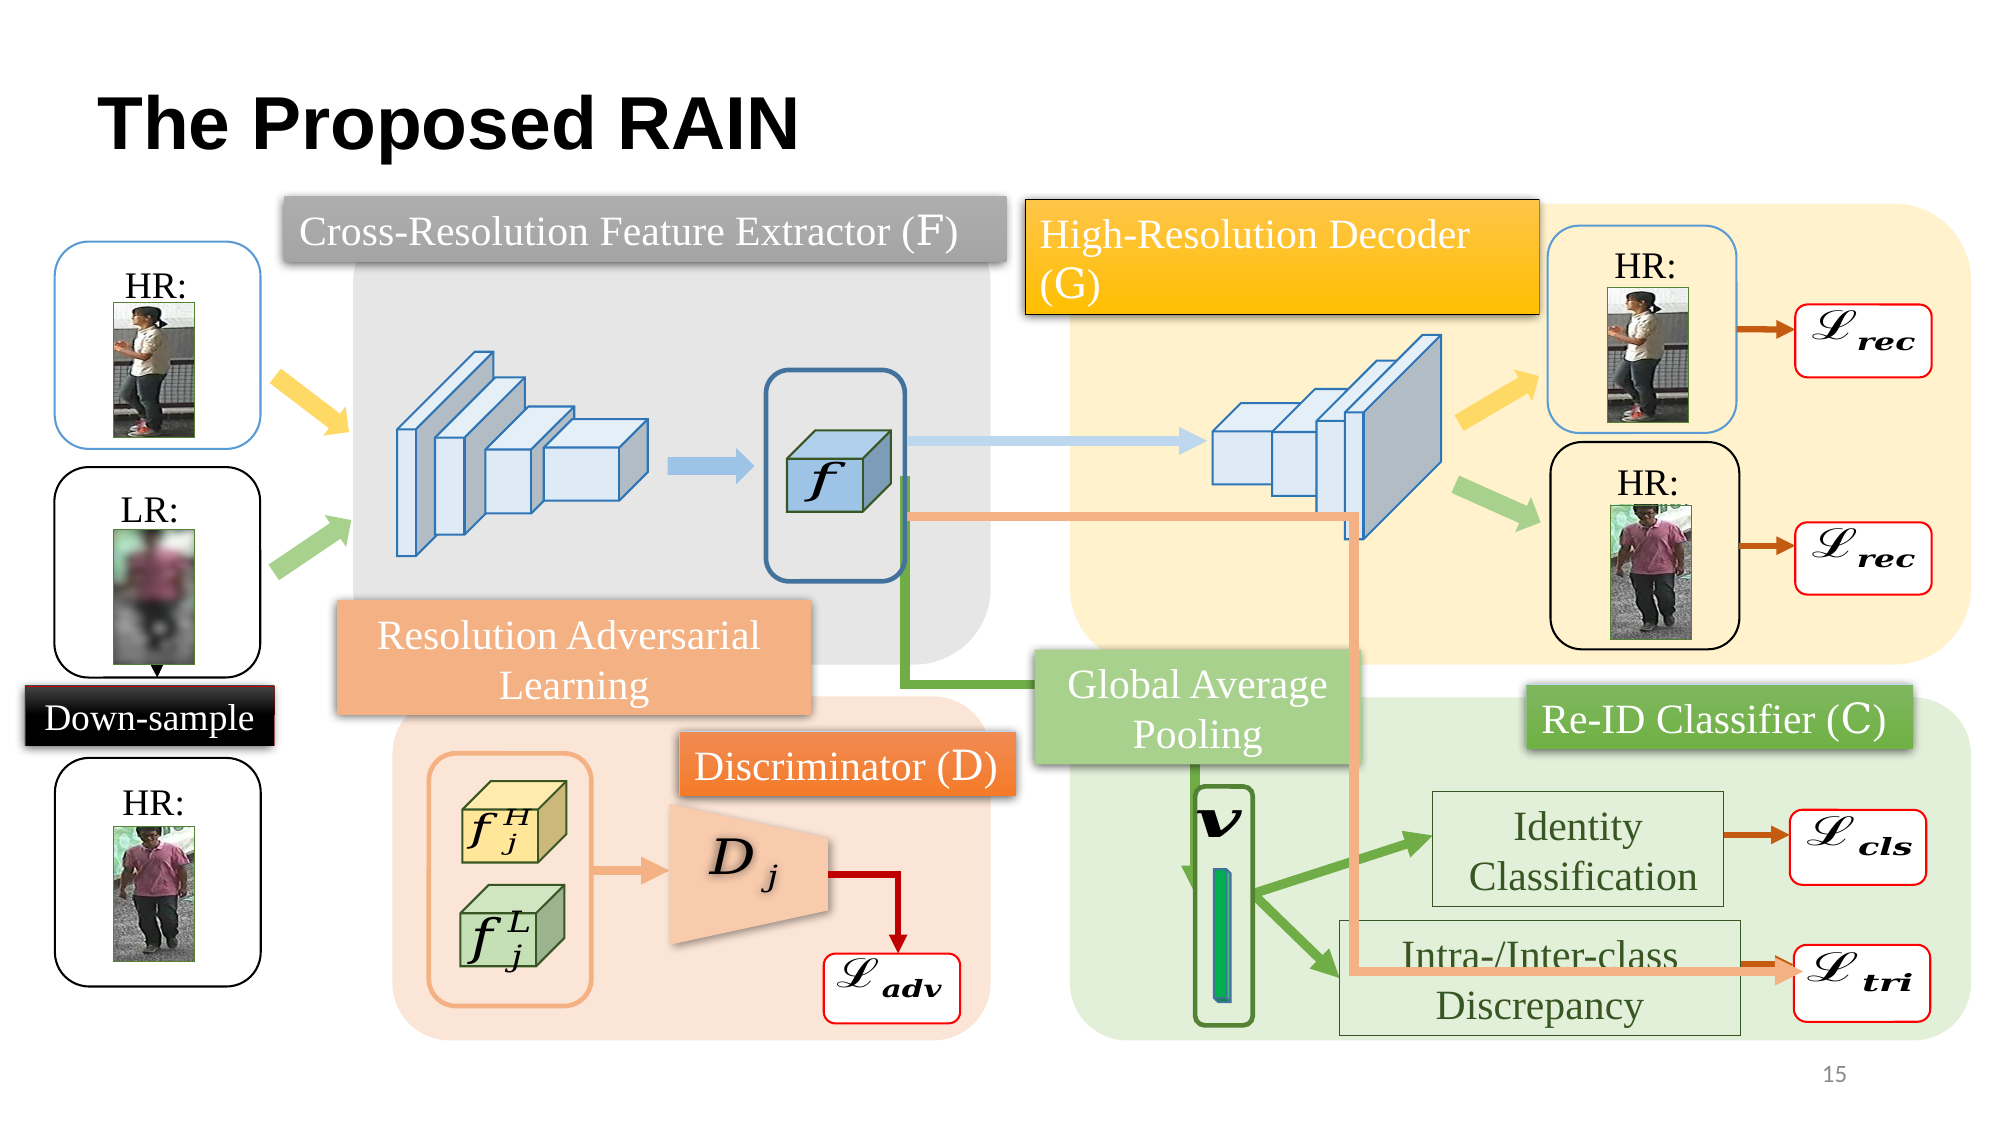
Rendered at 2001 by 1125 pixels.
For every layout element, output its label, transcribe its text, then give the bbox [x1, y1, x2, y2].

text_box The Proposed RAIN [82, 54, 1960, 196]
slide_number 15 [1412, 1042, 1863, 1103]
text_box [24, 196, 1972, 1041]
